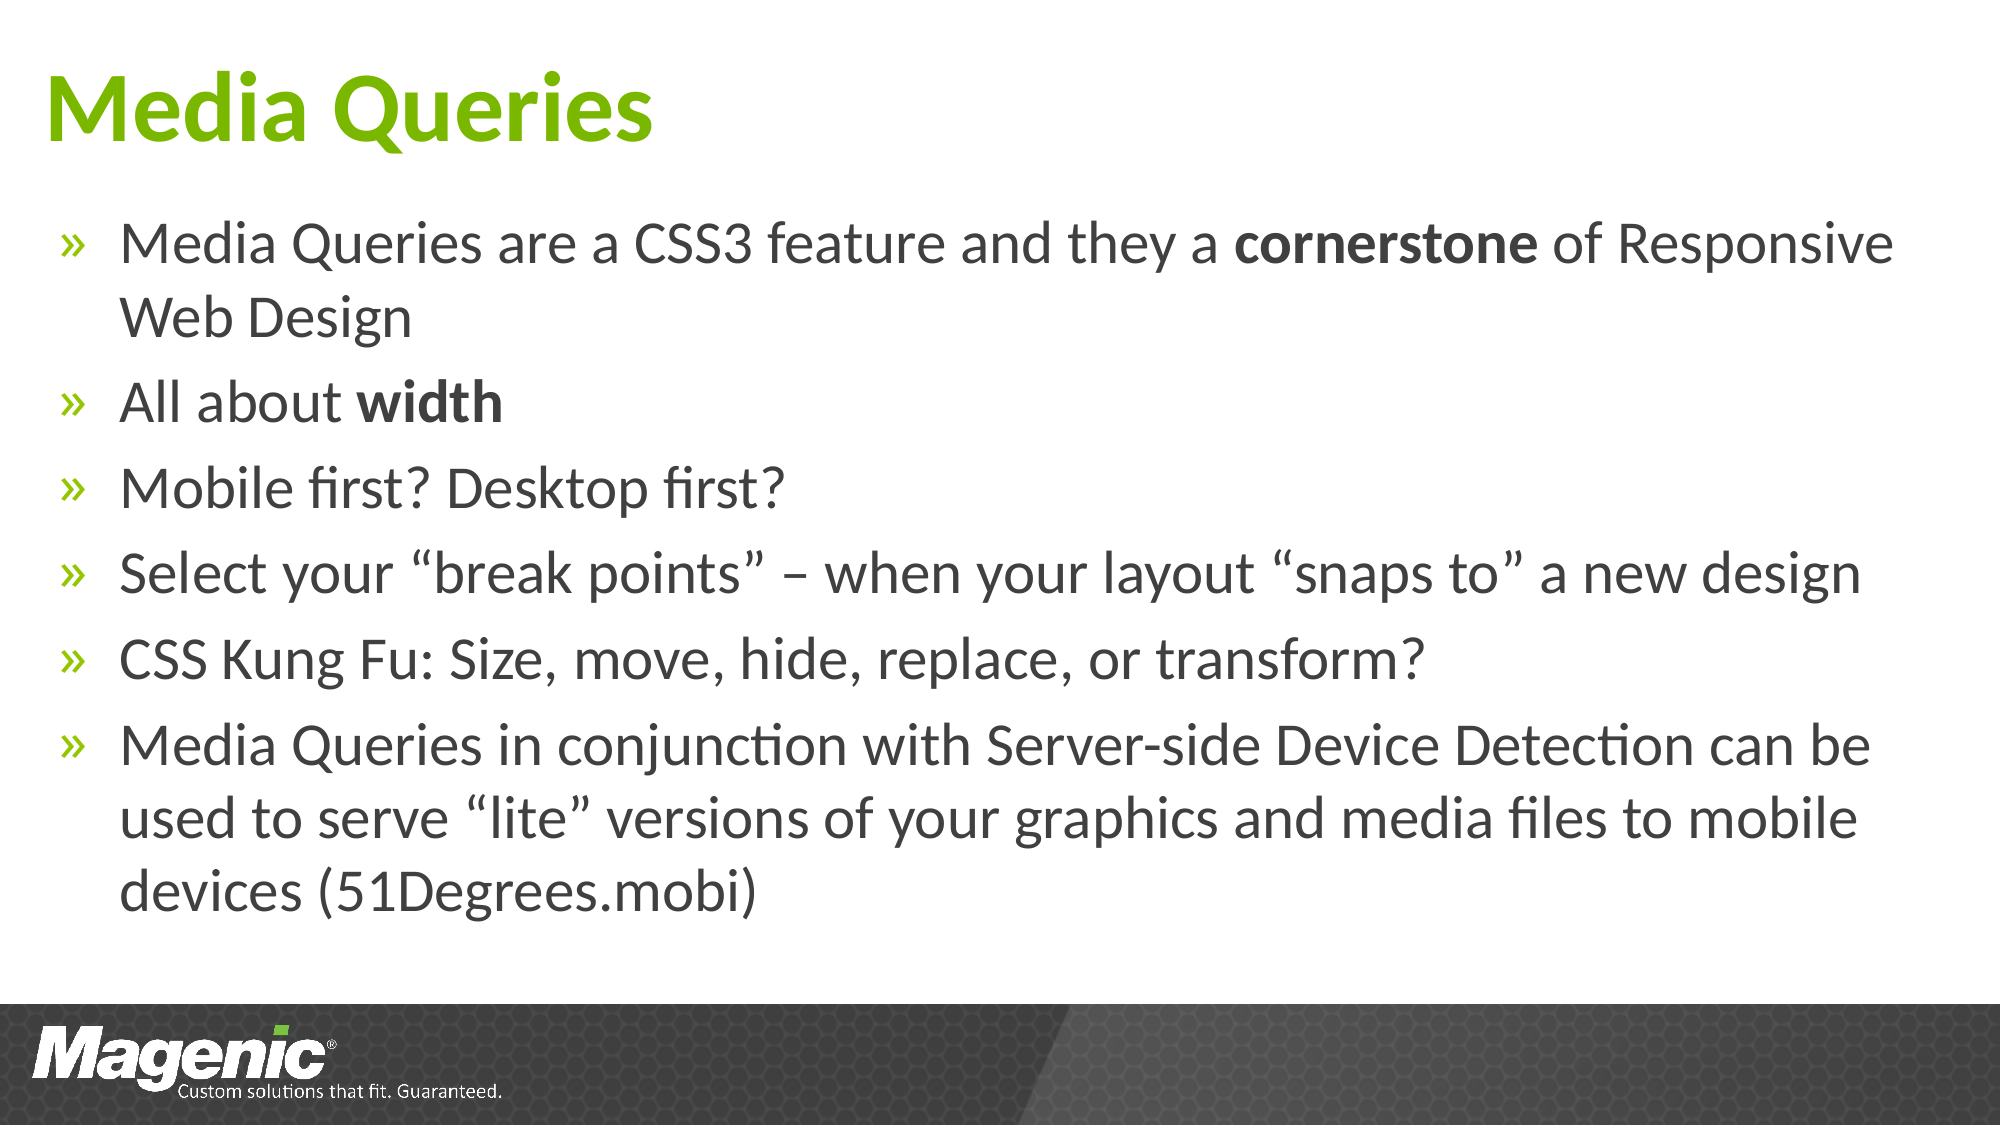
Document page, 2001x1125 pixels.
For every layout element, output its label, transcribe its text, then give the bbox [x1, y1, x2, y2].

list Media Queries are a CSS3 feature and they a cornerstone of Responsive Web Design All about width Mobile first? Desktop first? Select your “break points” – when your layout “snaps to” a new design CSS Kung Fu: Size, move, hide, replace, or transform? Media Queries in conjunction with Server-side Device Detection can be used to serve “lite” versions of your graphics and media files to mobile devices (51Degrees.mobi) [29, 195, 1970, 957]
title Media Queries [29, 34, 1970, 195]
picture [0, 1004, 2000, 1125]
